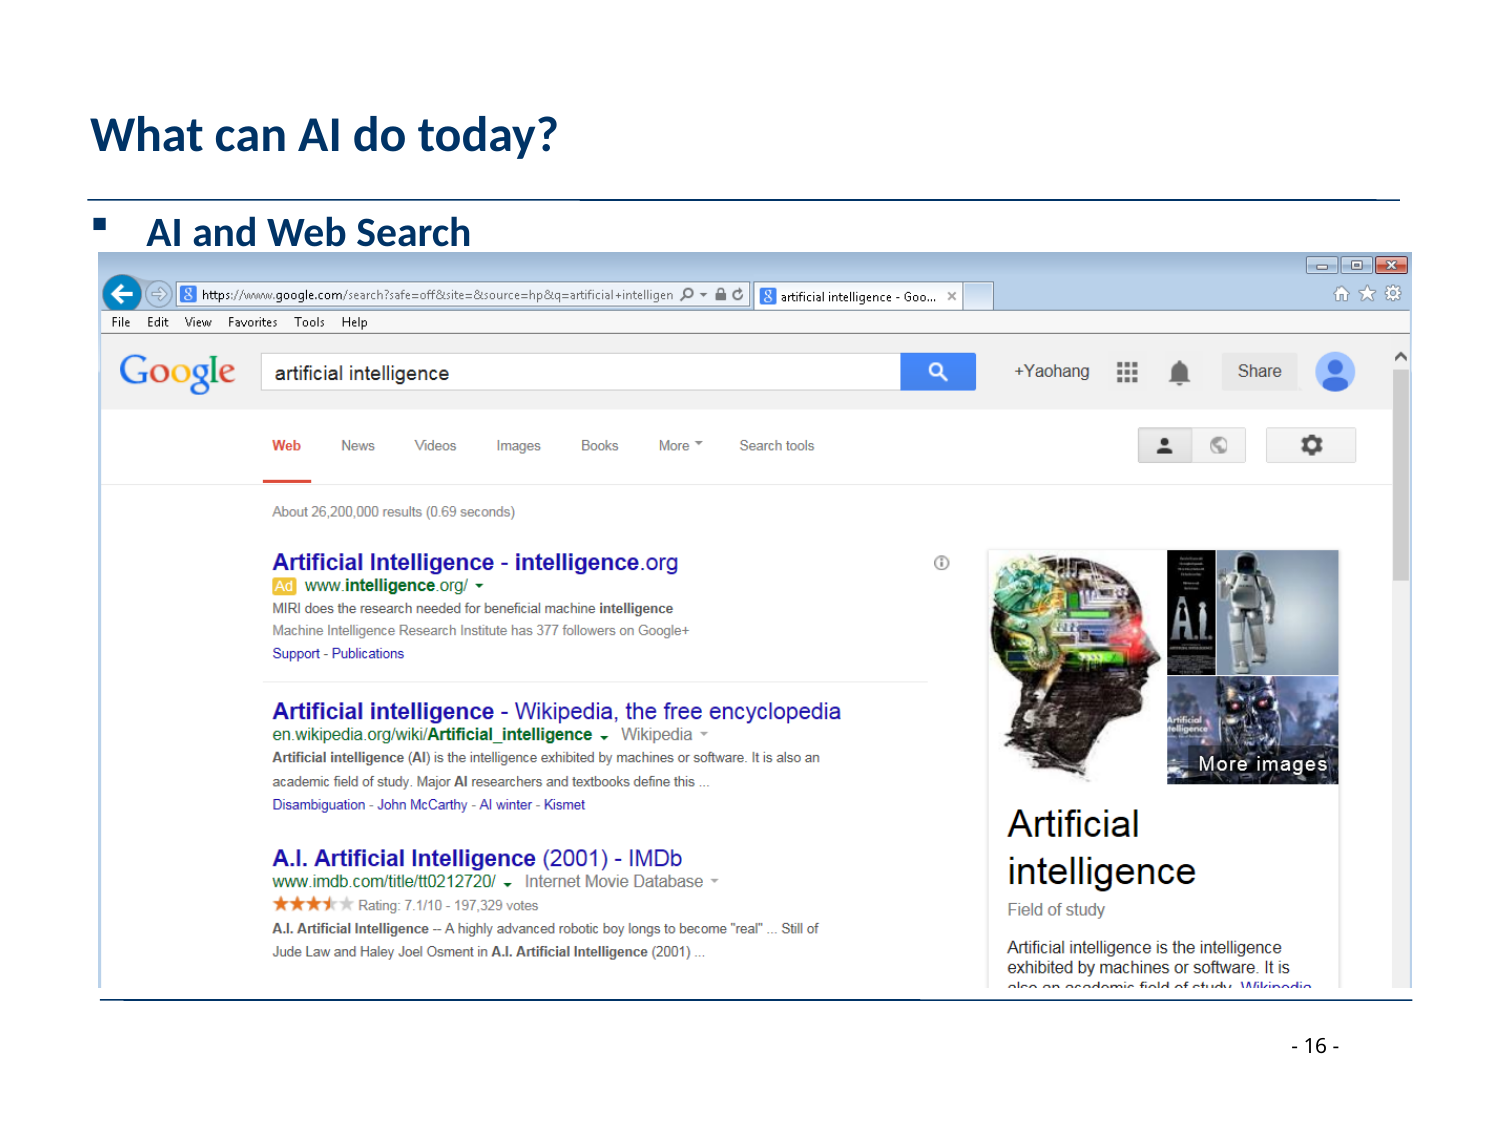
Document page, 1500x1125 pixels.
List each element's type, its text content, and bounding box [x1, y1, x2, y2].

picture [98, 252, 1412, 989]
title What can AI do today? [75, 37, 1425, 197]
list AI and Web Search [75, 197, 1425, 253]
